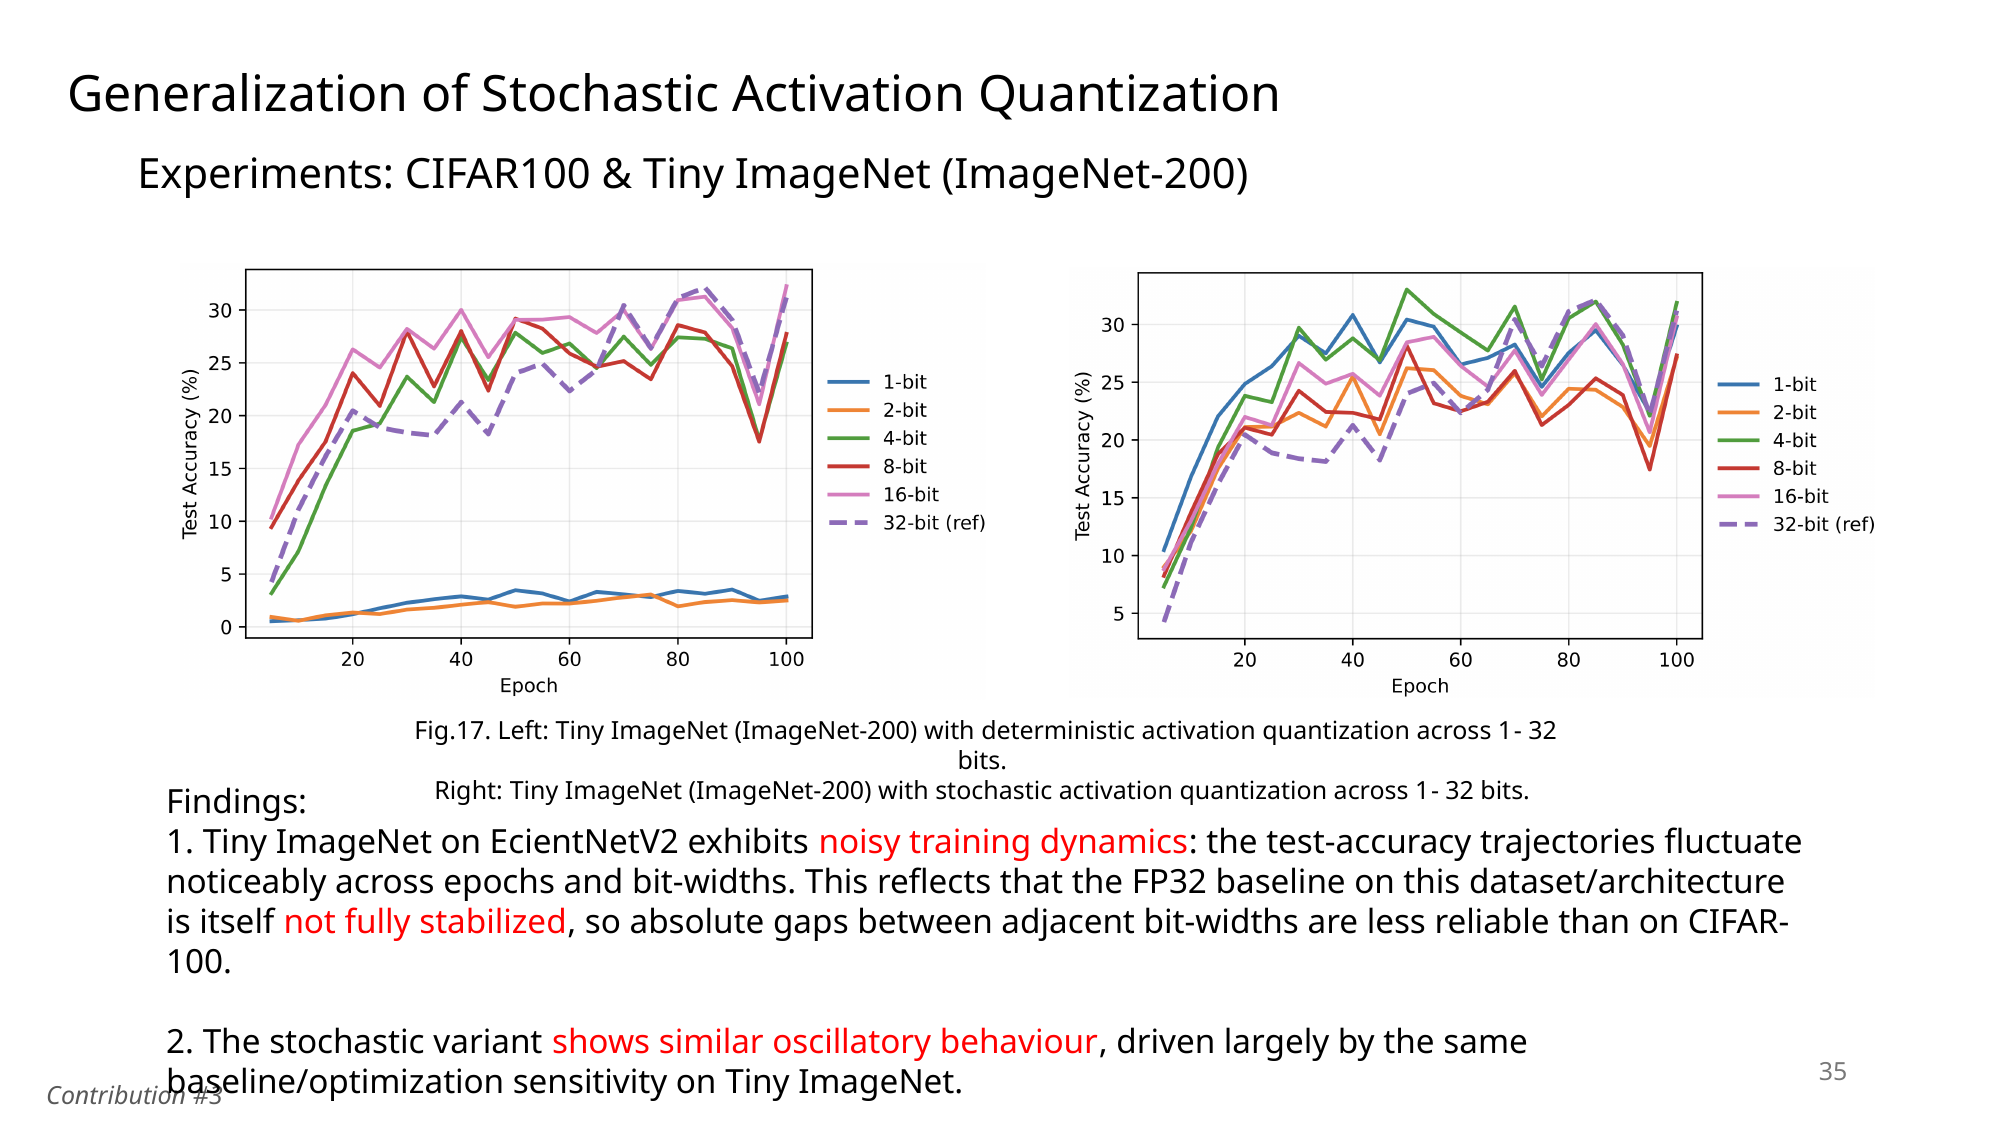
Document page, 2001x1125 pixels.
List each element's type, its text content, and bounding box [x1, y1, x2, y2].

text_box Contribution #3 [31, 1072, 1472, 1118]
text_box Findings: 1. Tiny ImageNet on EcientNetV2 exhibits noisy training dynamics: the test-accuracy trajectories fluctuate noticeably across epochs and bit-widths. This reflects that the FP32 baseline on this dataset/architecture is itself not fully stabilized, so absolute gaps between adjacent bit-widths are less reliable than on CIFAR-100. 2. The stochastic variant shows similar oscillatory behaviour, driven largely by the same baseline/optimization sensitivity on Tiny ImageNet. [151, 773, 1819, 1108]
picture [1068, 266, 1875, 699]
text_box Experiments: CIFAR100 & Tiny ImageNet (ImageNet-200) [122, 139, 1819, 204]
picture [179, 263, 987, 700]
text_box Generalization of Stochastic Activation Quantization [52, 53, 1505, 129]
slide_number 35 [1819, 1042, 1863, 1103]
text_box Fig.17. Left: Tiny ImageNet (ImageNet-200) with deterministic activation quantization across 1- 32 bits. Right: Tiny ImageNet (ImageNet-200) with stochastic activation quantization across 1- 32 bits. [380, 707, 1591, 773]
